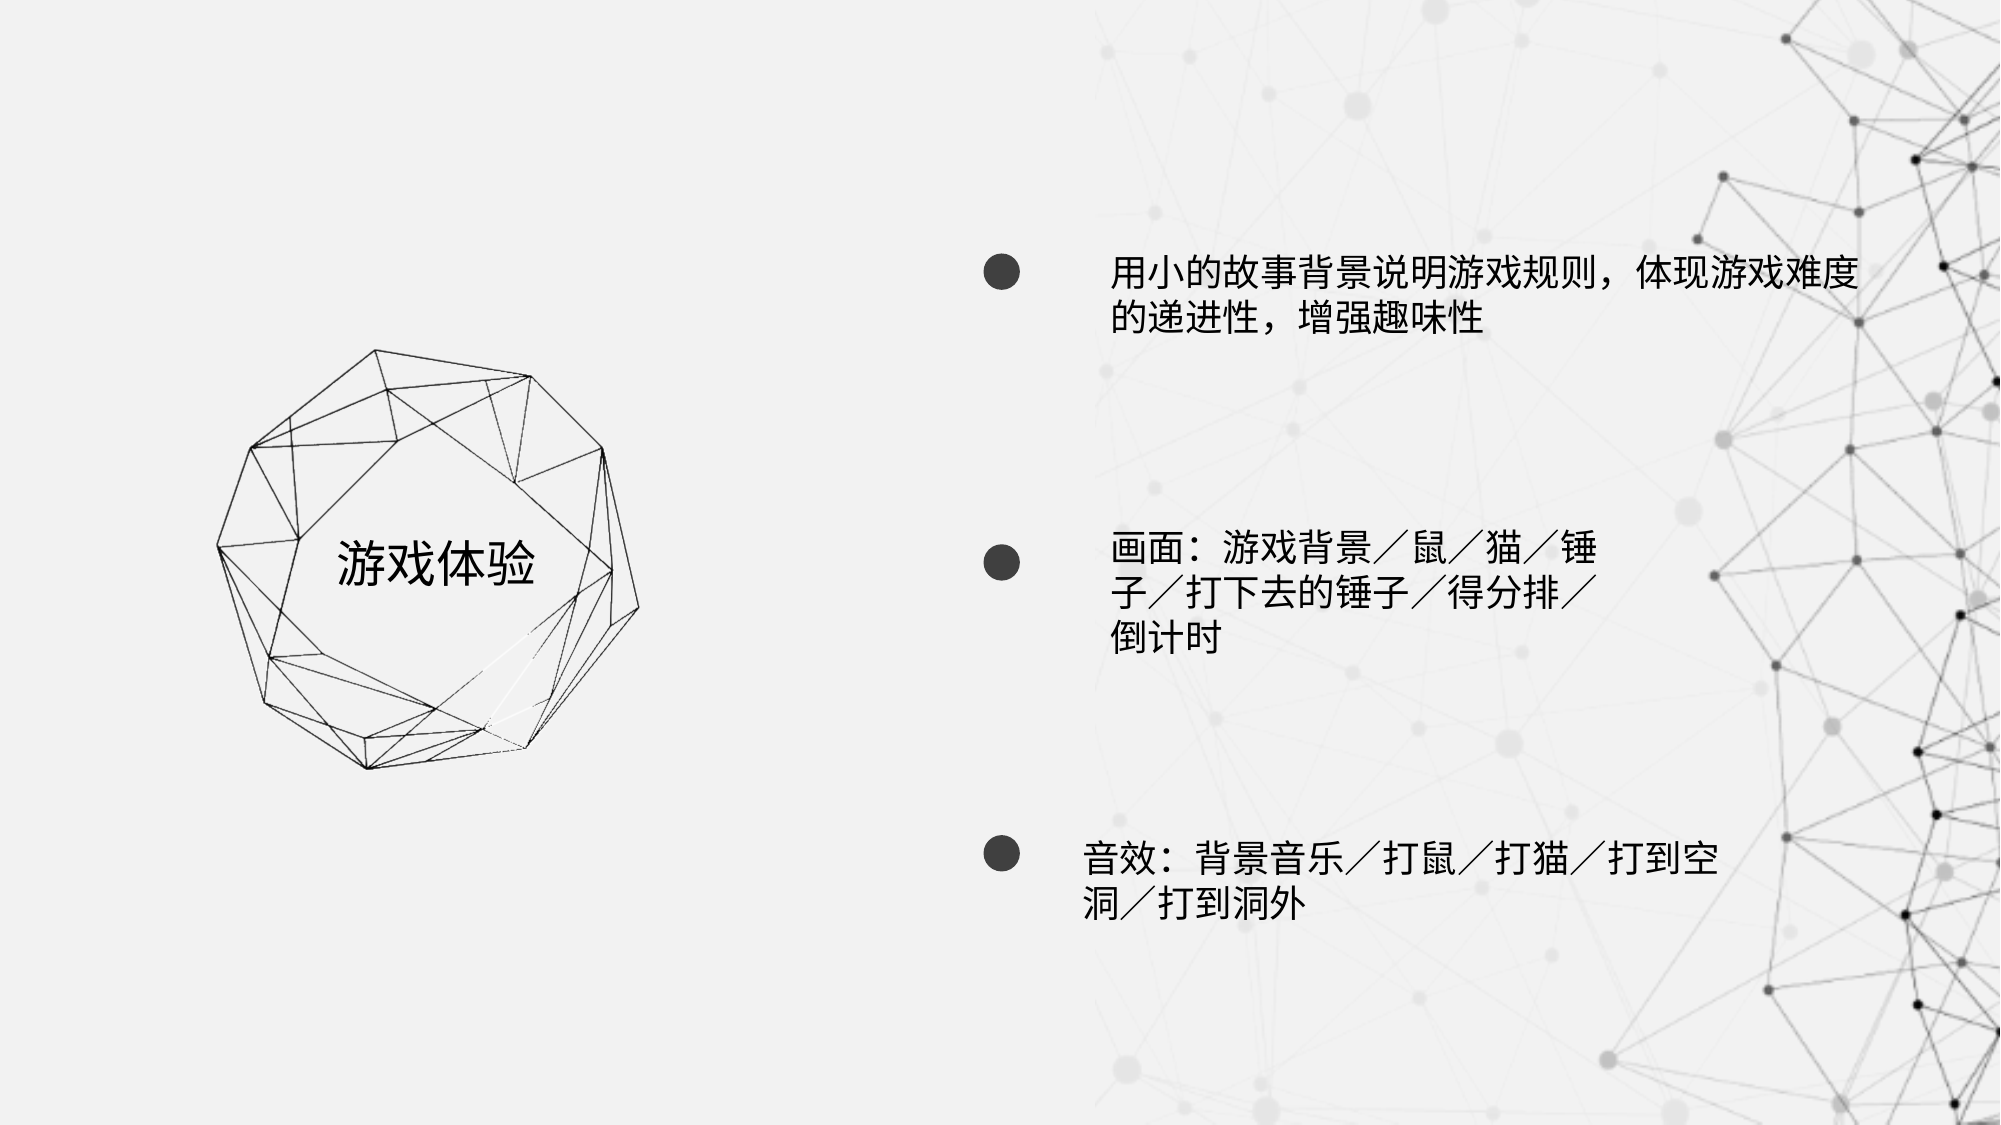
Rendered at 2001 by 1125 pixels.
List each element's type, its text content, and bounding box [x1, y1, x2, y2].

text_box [983, 772, 1579, 872]
text_box 音效：背景音乐／打鼠／打猫／打到空洞／打到洞外 [1067, 872, 1095, 933]
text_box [983, 191, 1579, 290]
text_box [983, 482, 1579, 581]
picture [106, 262, 707, 863]
picture [1095, 0, 2000, 1125]
